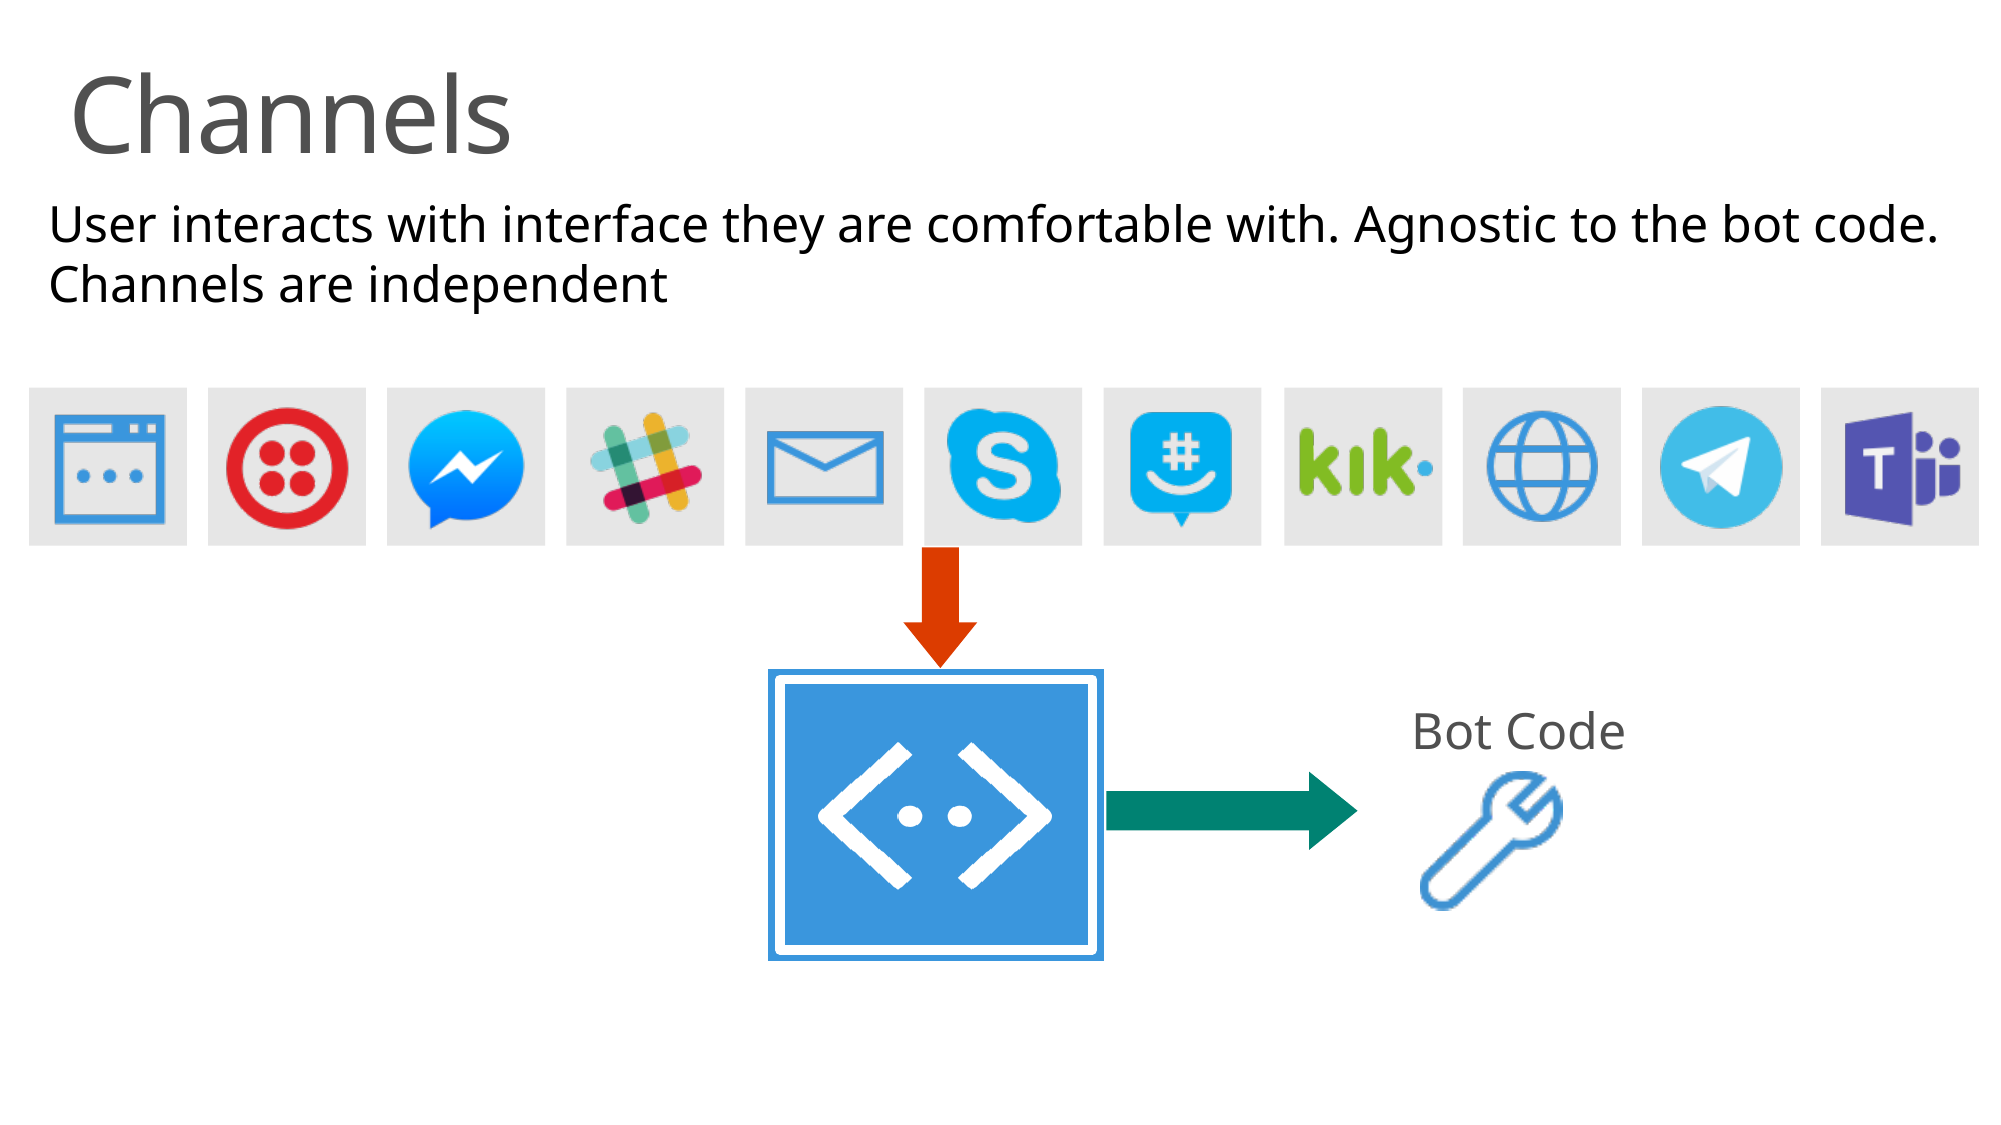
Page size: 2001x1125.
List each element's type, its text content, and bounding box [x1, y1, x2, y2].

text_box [767, 668, 1104, 961]
text_box User interacts with interface they are comfortable with. Agnostic to the bot code. Channels are independent [33, 185, 1984, 321]
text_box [1462, 387, 1622, 546]
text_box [924, 387, 1084, 546]
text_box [1641, 387, 1801, 546]
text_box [207, 387, 367, 547]
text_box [28, 387, 188, 548]
text_box [902, 546, 978, 668]
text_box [566, 387, 725, 547]
text_box Bot Code [1325, 686, 1726, 772]
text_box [1820, 387, 1982, 546]
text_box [386, 387, 546, 546]
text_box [1103, 387, 1262, 548]
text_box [1284, 381, 1444, 546]
title Channels [44, 47, 1956, 185]
picture [1420, 771, 1563, 912]
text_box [745, 387, 904, 546]
text_box [1105, 770, 1359, 851]
